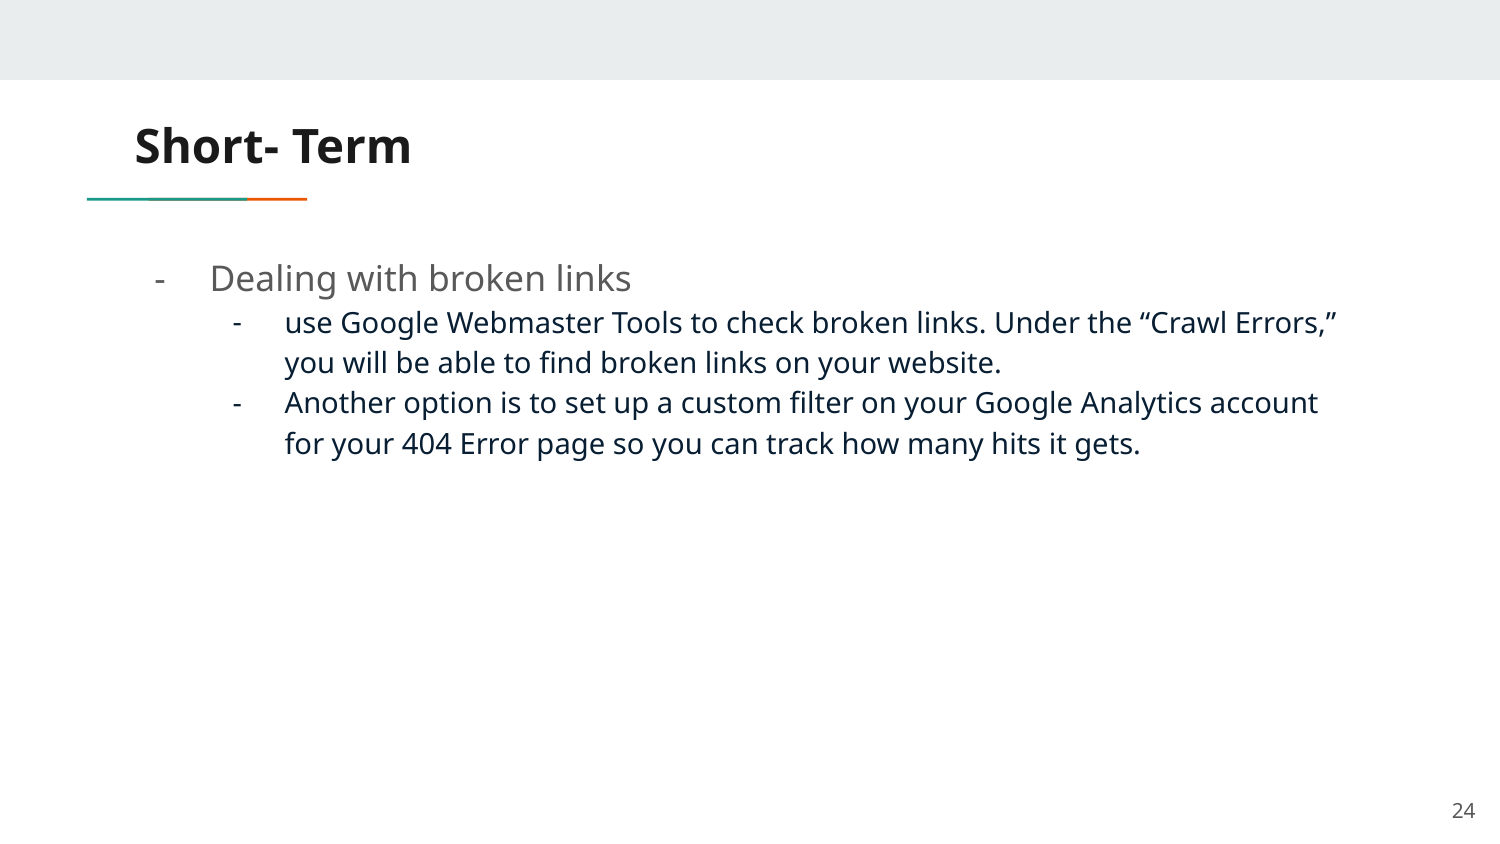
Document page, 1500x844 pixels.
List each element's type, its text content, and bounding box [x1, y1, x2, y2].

title Short- Term [119, 101, 1381, 190]
slide_number ‹#› [1400, 779, 1491, 844]
list Dealing with broken links use Google Webmaster Tools to check broken links. Under the “Crawl Errors,” you will be able to find broken links on your website. Another option is to set up a custom filter on your Google Analytics account for your 404 Error page so you can track how many hits it gets. [119, 234, 1381, 794]
